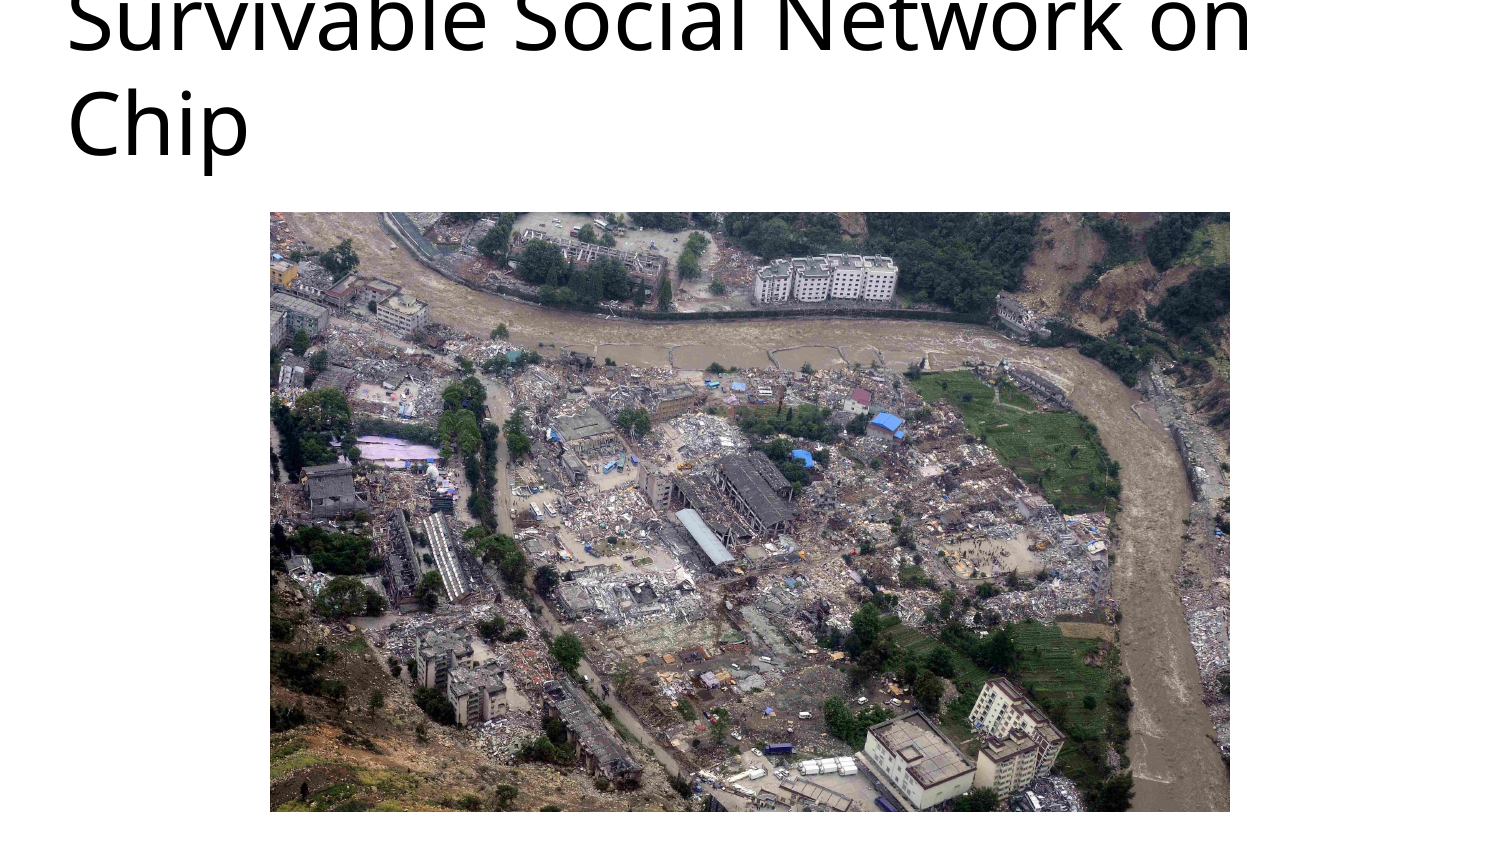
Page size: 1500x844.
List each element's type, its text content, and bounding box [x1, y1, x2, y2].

title Survivable Social Network on Chip [51, 51, 1449, 189]
picture [269, 211, 1230, 812]
